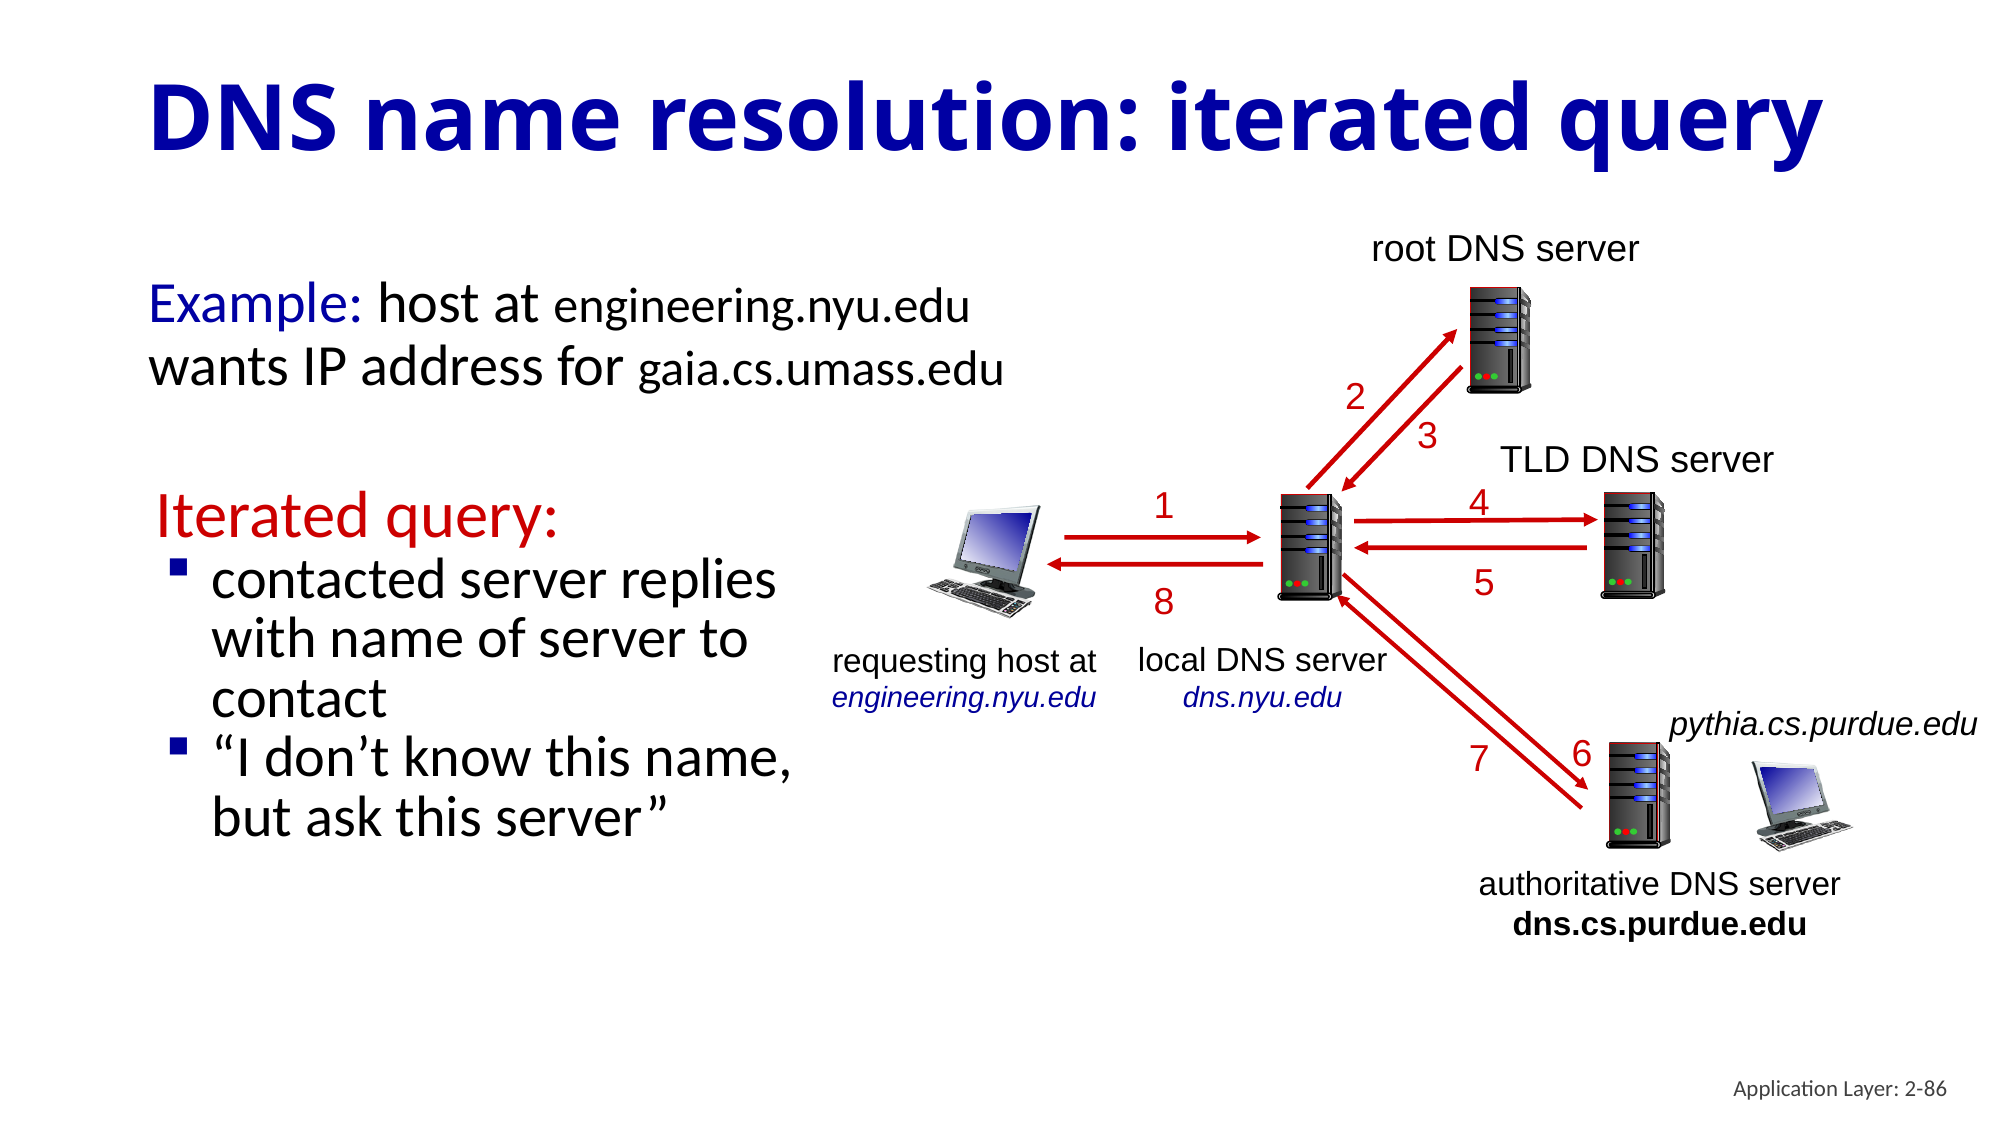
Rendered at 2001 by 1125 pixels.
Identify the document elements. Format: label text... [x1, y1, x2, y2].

text_box Example: host at engineering.nyu.edu wants IP address for gaia.cs.umass.edu [112, 265, 1042, 440]
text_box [1601, 492, 1666, 599]
text_box [1505, 513, 1598, 526]
text_box [1341, 428, 1402, 492]
text_box 1 [1138, 473, 1190, 534]
text_box 2 [1330, 364, 1381, 425]
text_box root DNS server [1340, 216, 1671, 277]
text_box [1338, 596, 1379, 631]
title DNS name resolution: iterated query [131, 47, 1856, 195]
text_box authoritative DNS server dns.cs.purdue.edu [1463, 855, 1857, 950]
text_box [899, 500, 1045, 627]
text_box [1278, 494, 1343, 600]
text_box pythia.cs.purdue.edu [1654, 695, 1994, 750]
text_box [1381, 328, 1458, 411]
text_box 4 [1453, 470, 1505, 531]
text_box requesting host at engineering.nyu.edu [817, 631, 1108, 721]
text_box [1467, 287, 1532, 393]
text_box [1046, 558, 1264, 571]
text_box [1606, 742, 1671, 848]
text_box 3 [1402, 403, 1453, 464]
text_box Iterated query: contacted server replies with name of server to contact “I don’t know this name, but ask this server” [140, 463, 813, 893]
text_box TLD DNS server [1472, 427, 1803, 488]
text_box 7 [1453, 726, 1505, 787]
text_box 5 [1458, 550, 1510, 611]
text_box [1748, 757, 1878, 859]
text_box 8 [1138, 569, 1190, 629]
text_box [1354, 541, 1587, 554]
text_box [1108, 631, 1417, 722]
text_box 6 [1556, 721, 1608, 782]
text_box [1417, 638, 1589, 790]
text_box [1064, 531, 1261, 544]
slide_number Application Layer: 2-86 [1512, 1056, 1963, 1117]
